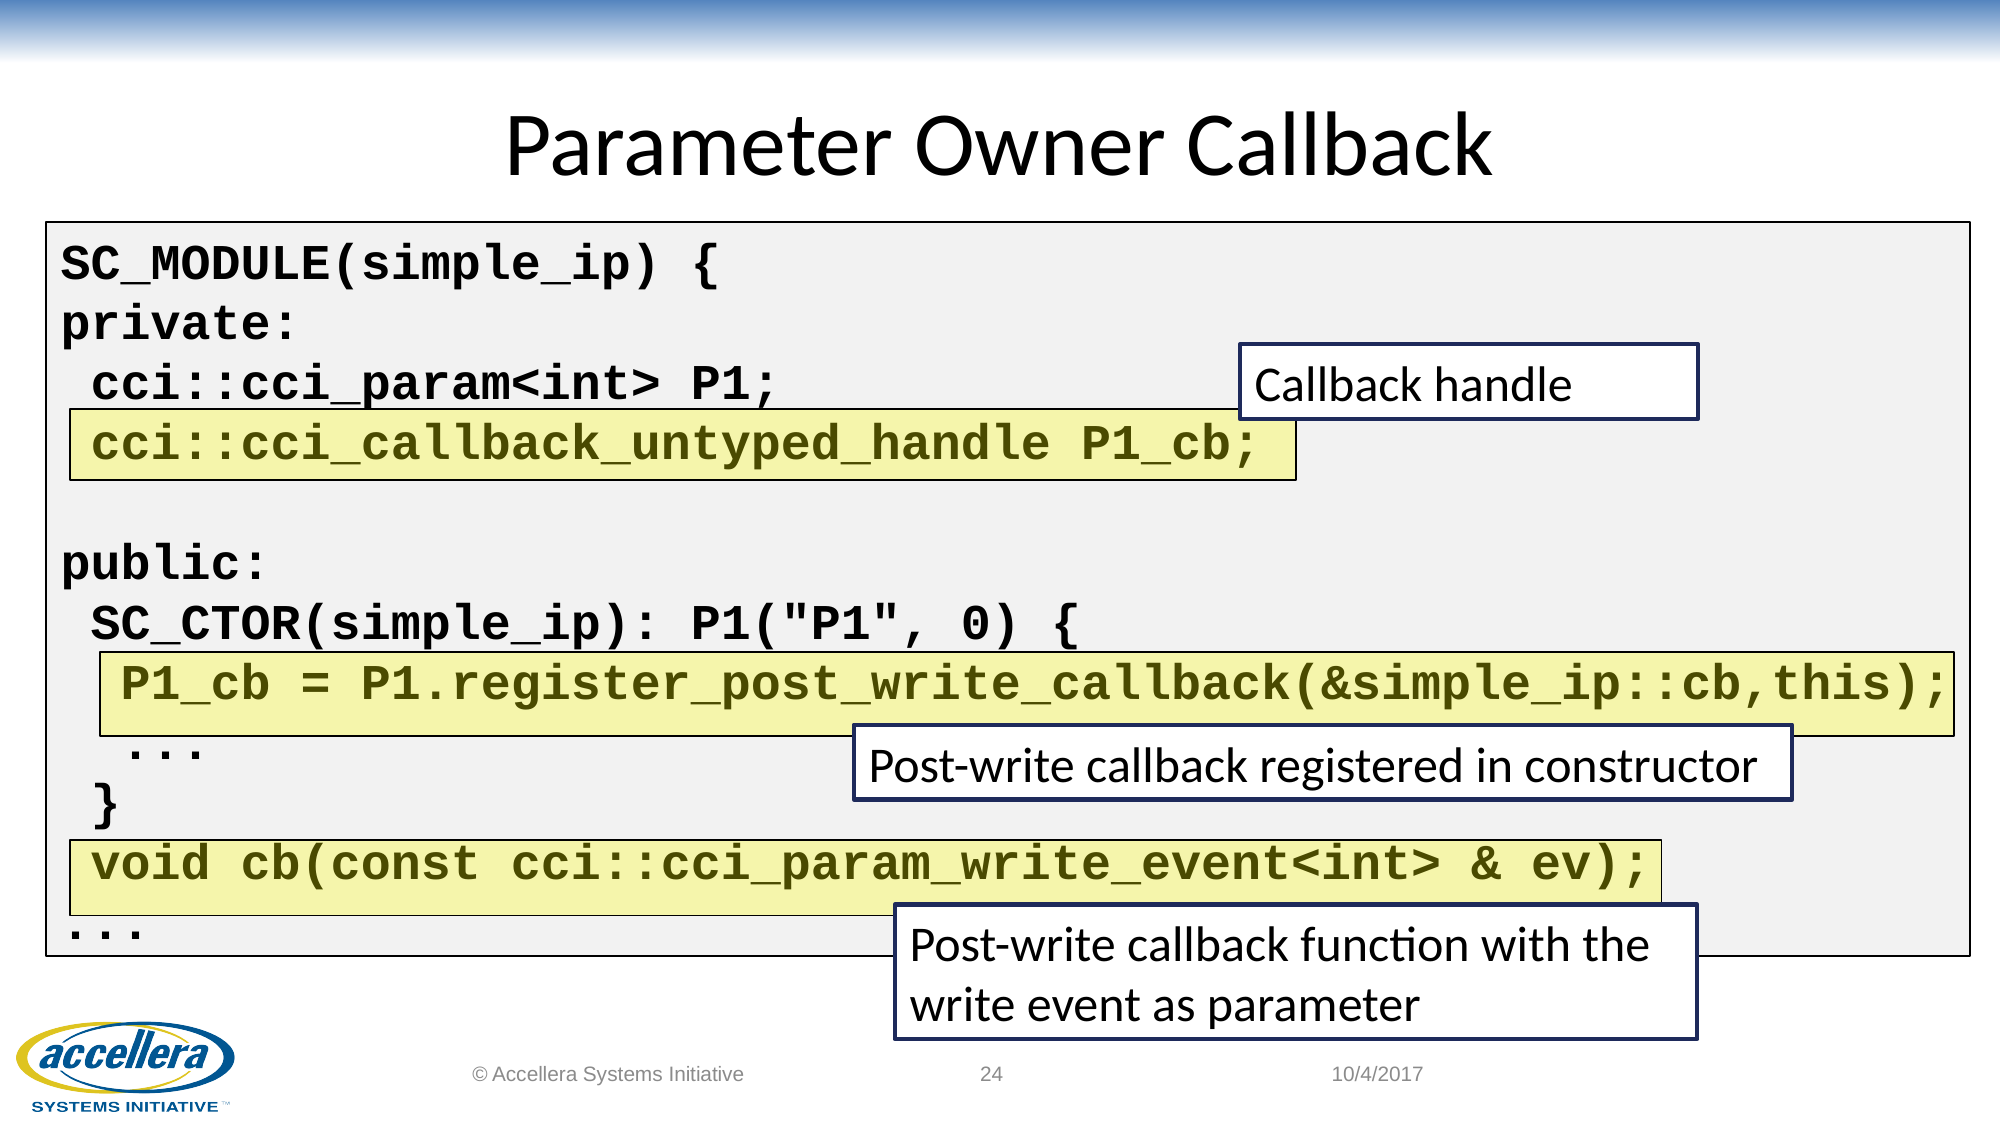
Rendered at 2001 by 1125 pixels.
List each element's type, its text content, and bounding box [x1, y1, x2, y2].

text_box SC_MODULE(simple_ip) { private: cci::cci_param<int> P1; cci::cci_callback_untyped_handle P1_cb; public: SC_CTOR(simple_ip): P1("P1", 0) { P1_cb = P1.register_post_write_callback(&simple_ip::cb,this); ... } void cb(const cci::cci_param_write_event<int> & ev); ... [44, 220, 1972, 958]
title Parameter Owner Callback [99, 45, 1900, 220]
footer © Accellera Systems Initiative [366, 1042, 850, 1103]
text_box [99, 652, 1954, 736]
text_box Post-write callback registered in constructor [852, 723, 1794, 802]
picture [16, 1021, 235, 1112]
text_box [69, 409, 1297, 481]
text_box Post-write callback function with the write event as parameter [893, 902, 1699, 1041]
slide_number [1316, 1042, 1550, 1103]
text_box Callback handle [1238, 342, 1700, 421]
text_box [69, 839, 1662, 916]
slide_number 24 [850, 1042, 1184, 1103]
